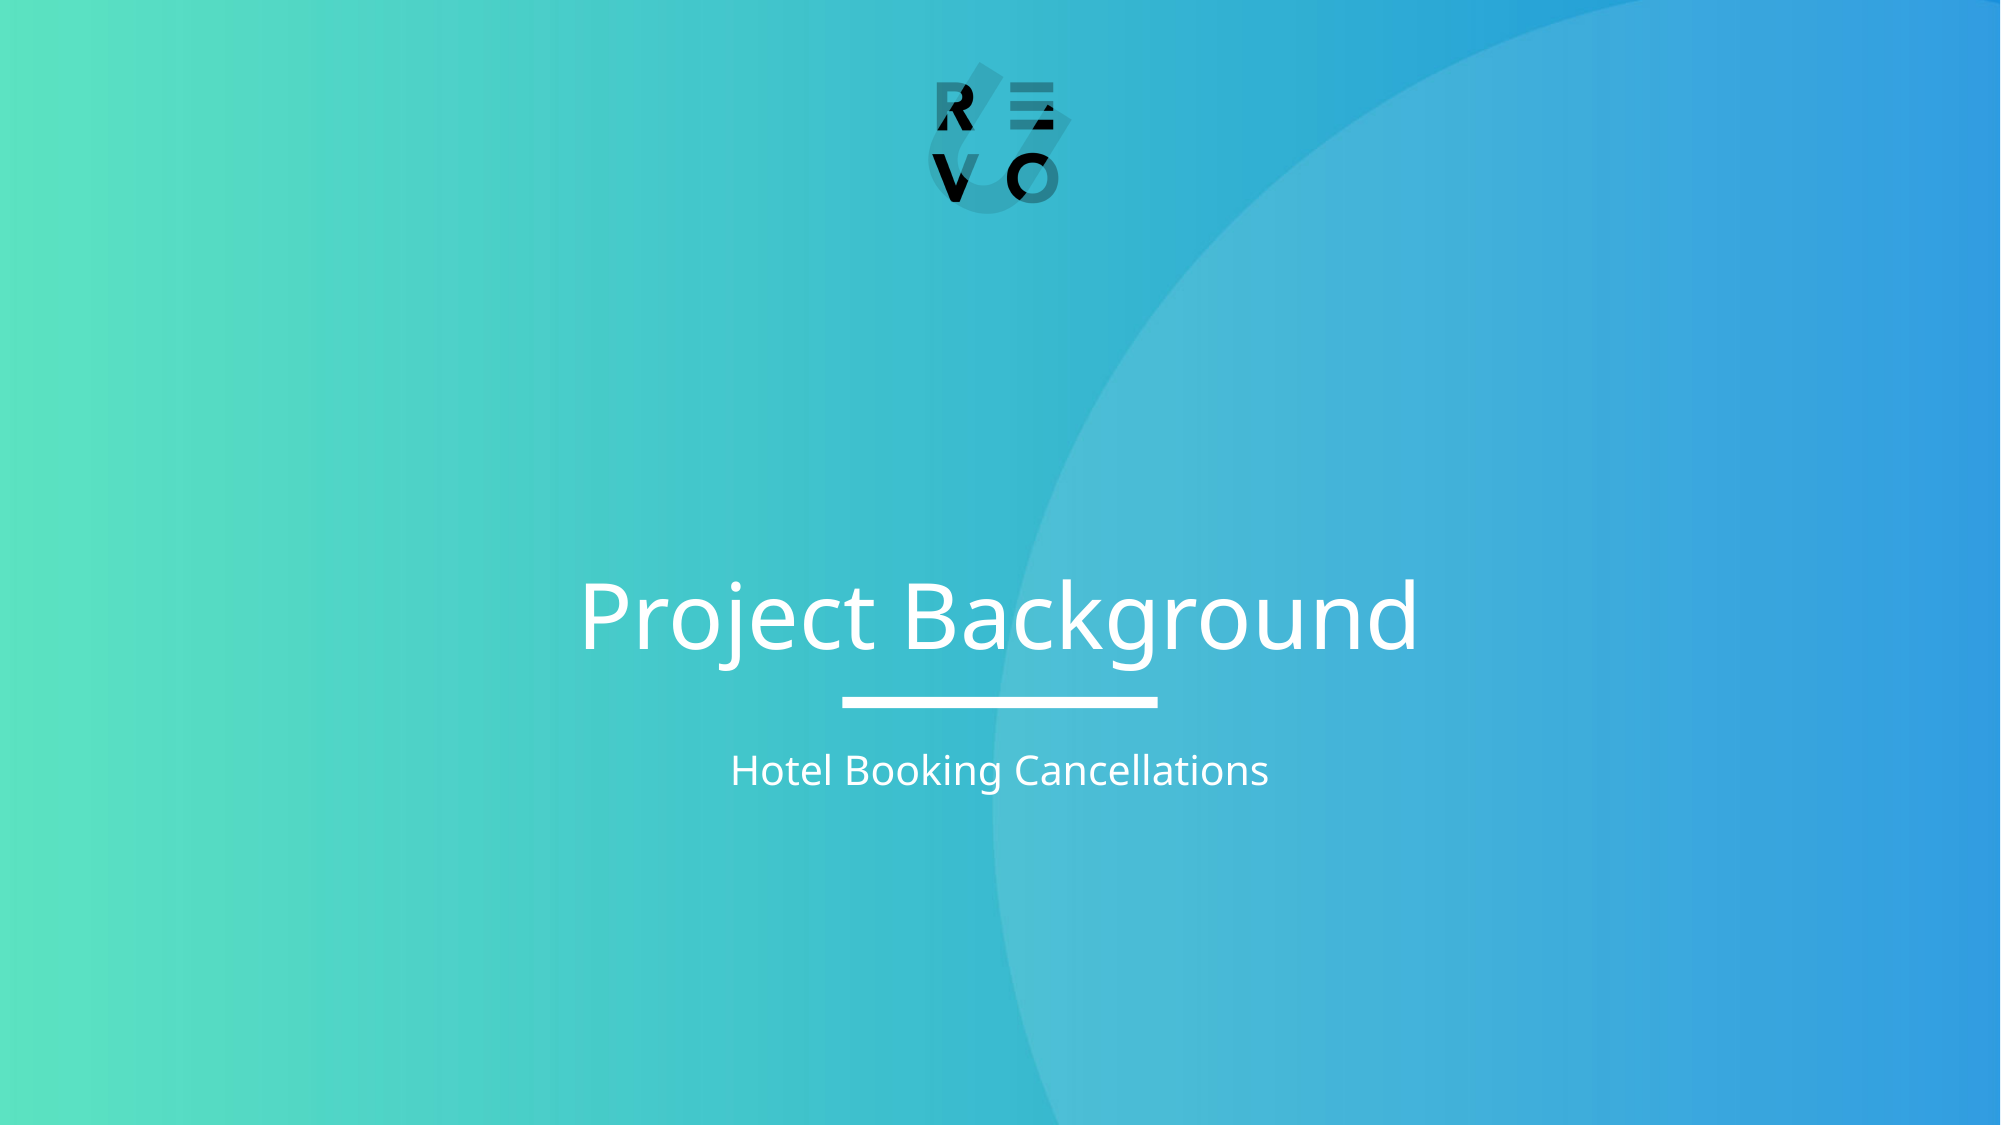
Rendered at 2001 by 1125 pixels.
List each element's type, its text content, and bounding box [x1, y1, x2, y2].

picture [0, 0, 2001, 1125]
text_box Hotel Booking Cancellations [682, 728, 1318, 816]
title Project Background [137, 510, 1863, 729]
text_box [841, 696, 1159, 709]
